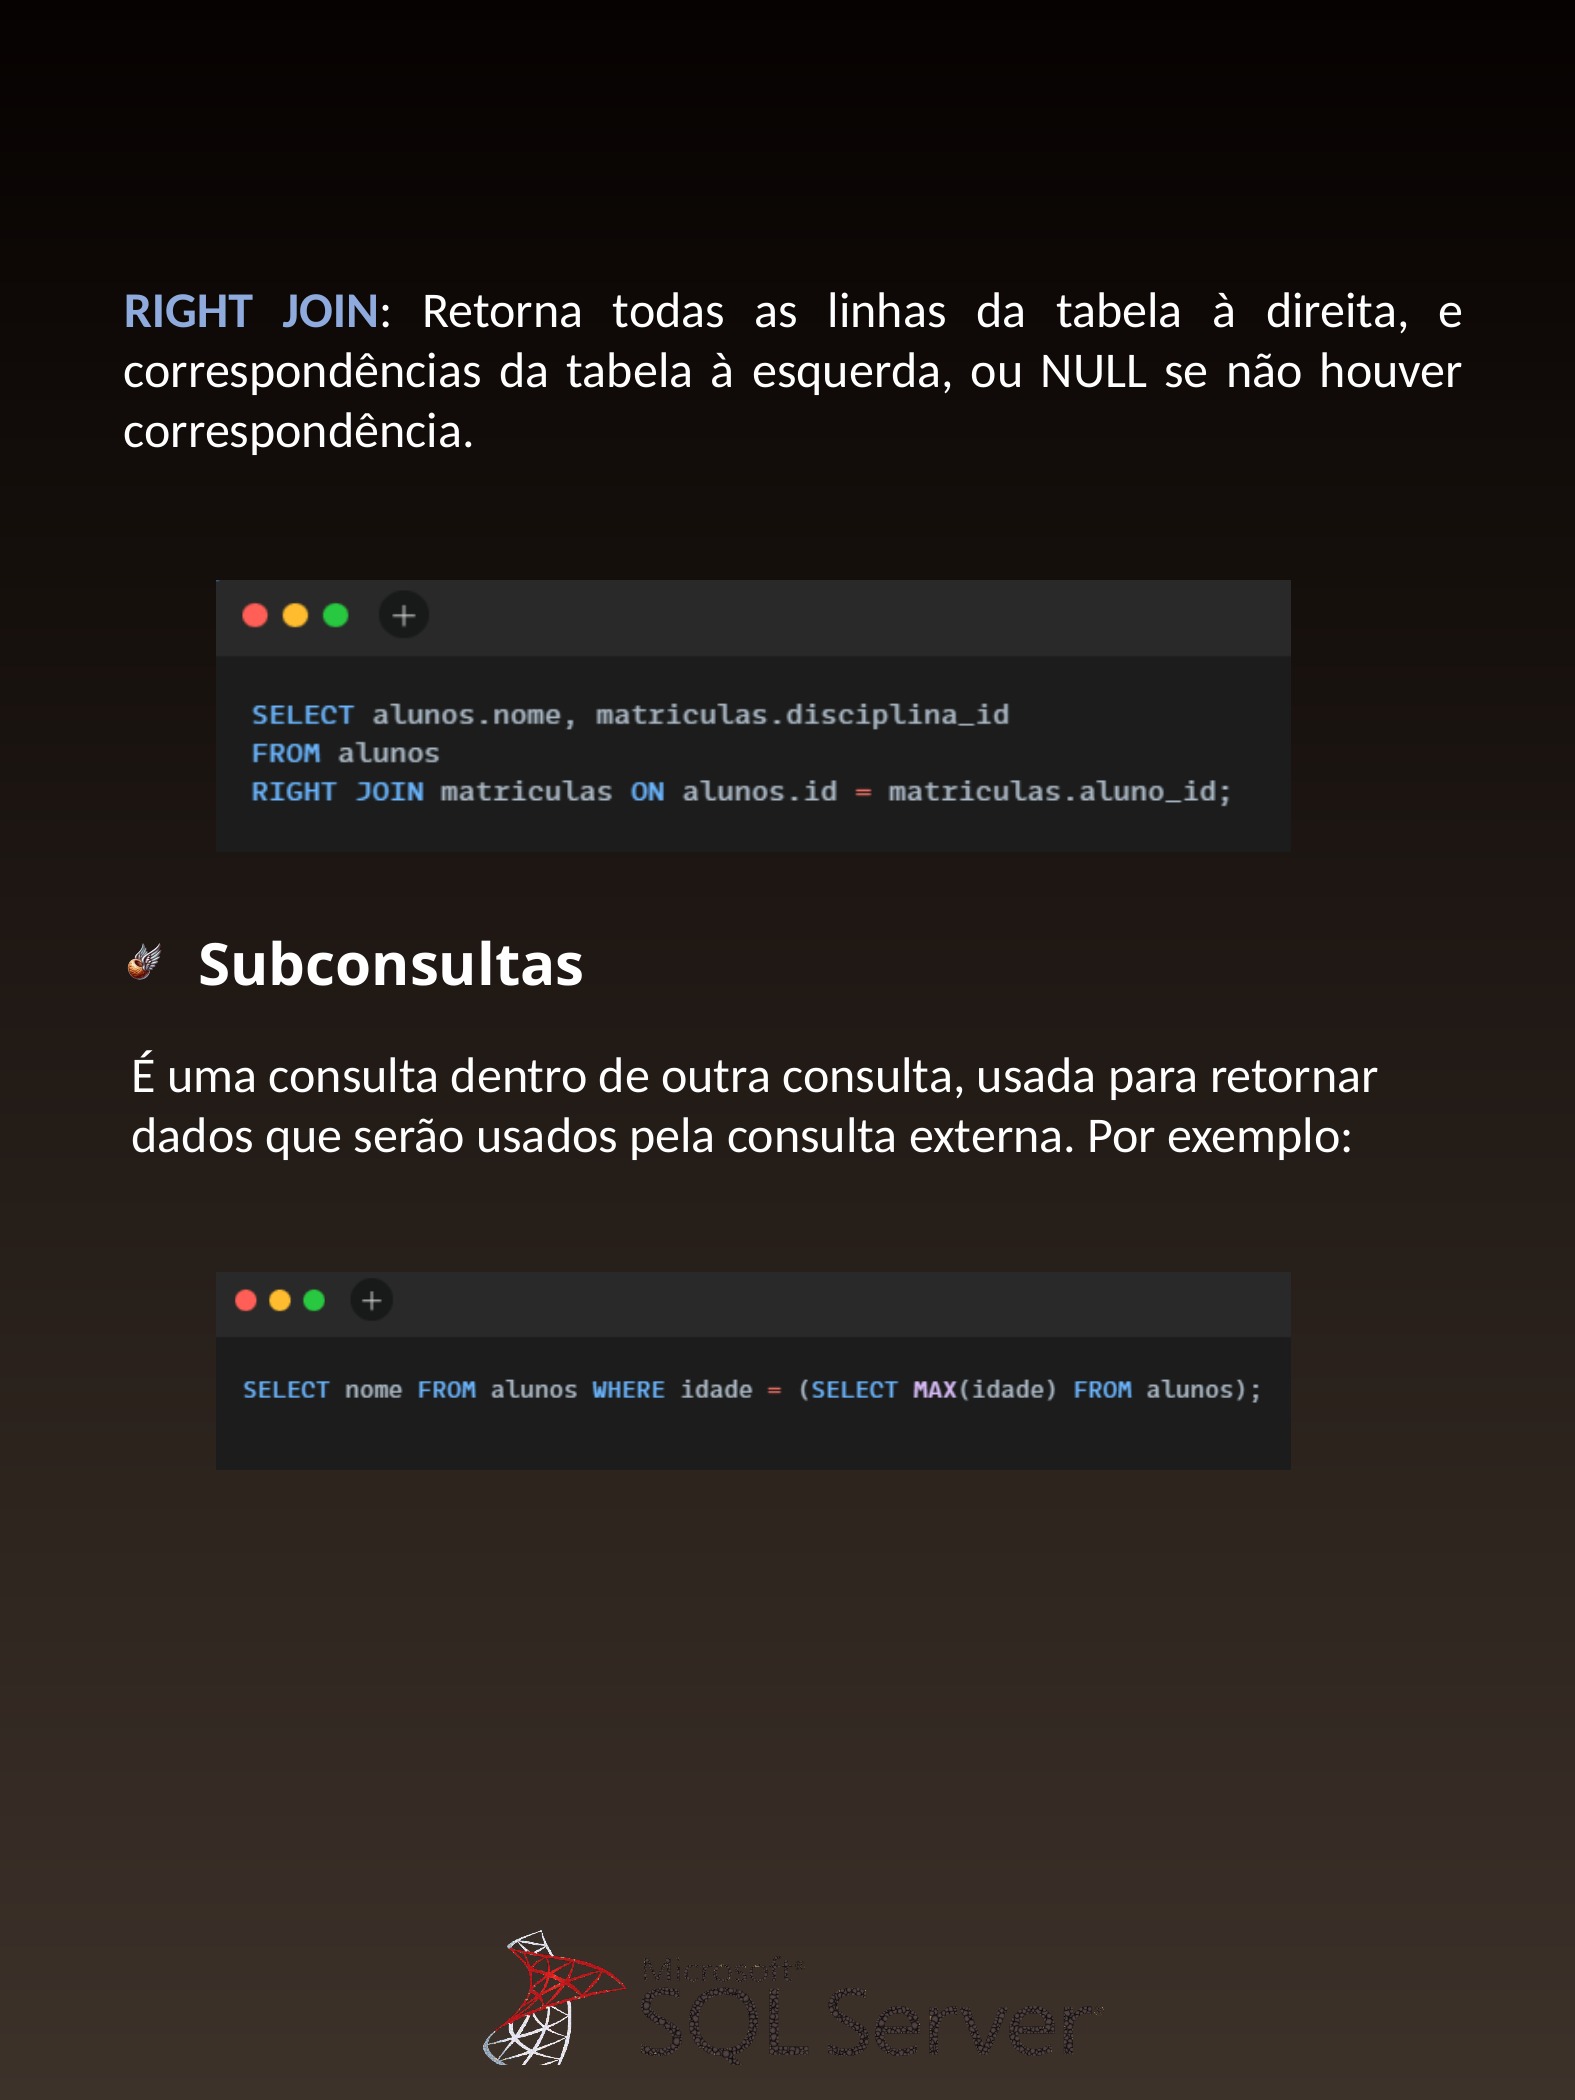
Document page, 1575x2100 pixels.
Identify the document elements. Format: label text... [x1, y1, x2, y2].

picture [475, 1920, 1134, 2065]
picture [123, 941, 165, 983]
picture [216, 1272, 1291, 1470]
text_box RIGHT JOIN: Retorna todas as linhas da tabela à direita, e correspondências da tabela à esquerda, ou NULL se não houver correspondência. [109, 270, 1480, 466]
text_box É uma consulta dentro de outra consulta, usada para retornar dados que serão usados pela consulta externa. Por exemplo: [116, 1035, 1487, 1231]
picture [216, 580, 1291, 852]
text_box Subconsultas [109, 919, 1376, 1005]
